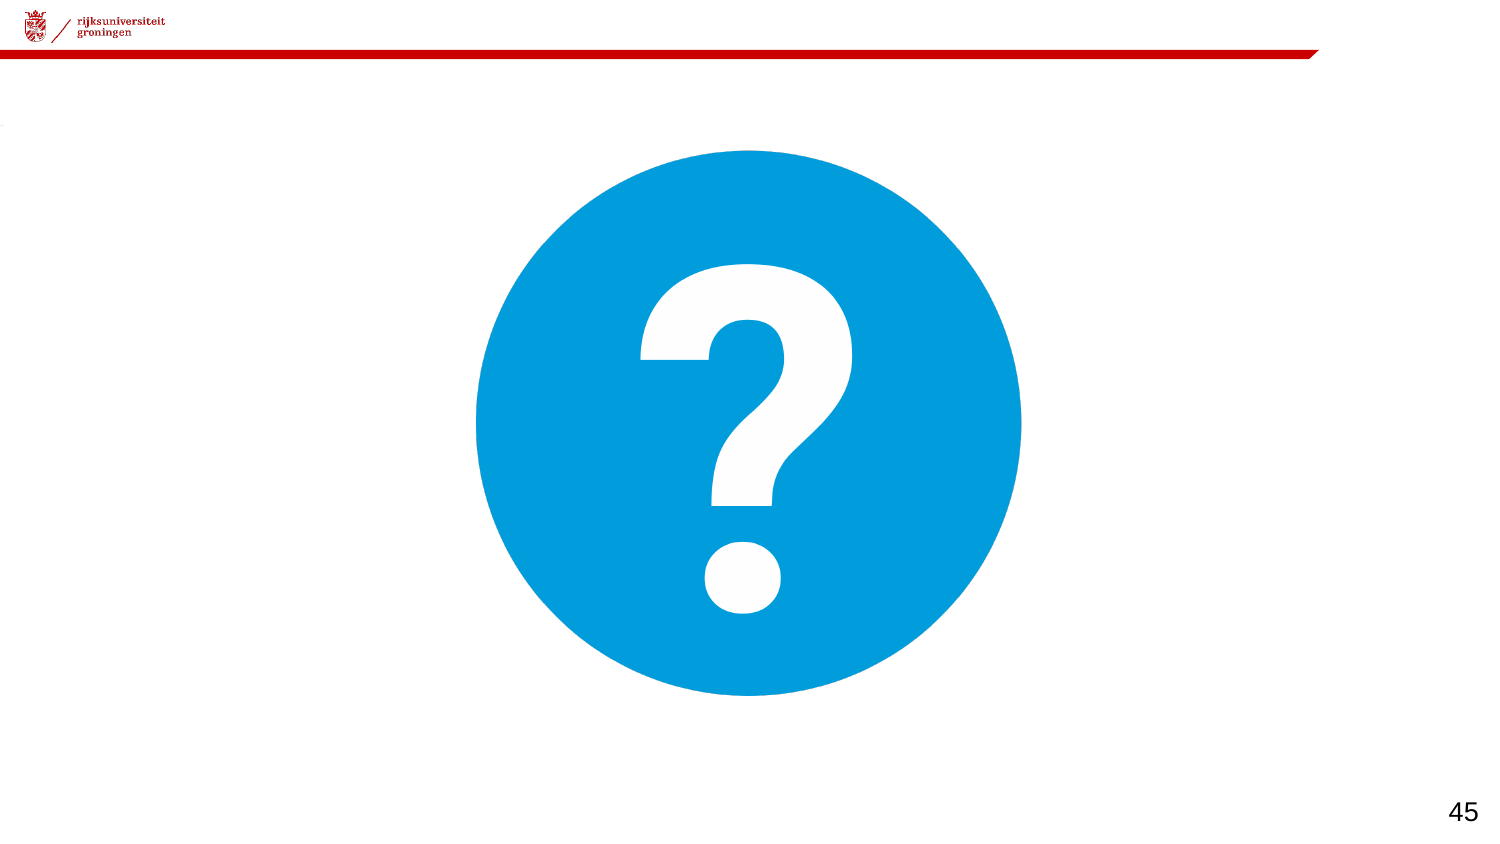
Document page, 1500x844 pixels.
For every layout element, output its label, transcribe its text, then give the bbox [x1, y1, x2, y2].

picture [474, 136, 1026, 708]
slide_number ‹#› [1403, 779, 1494, 844]
picture [25, 10, 165, 43]
